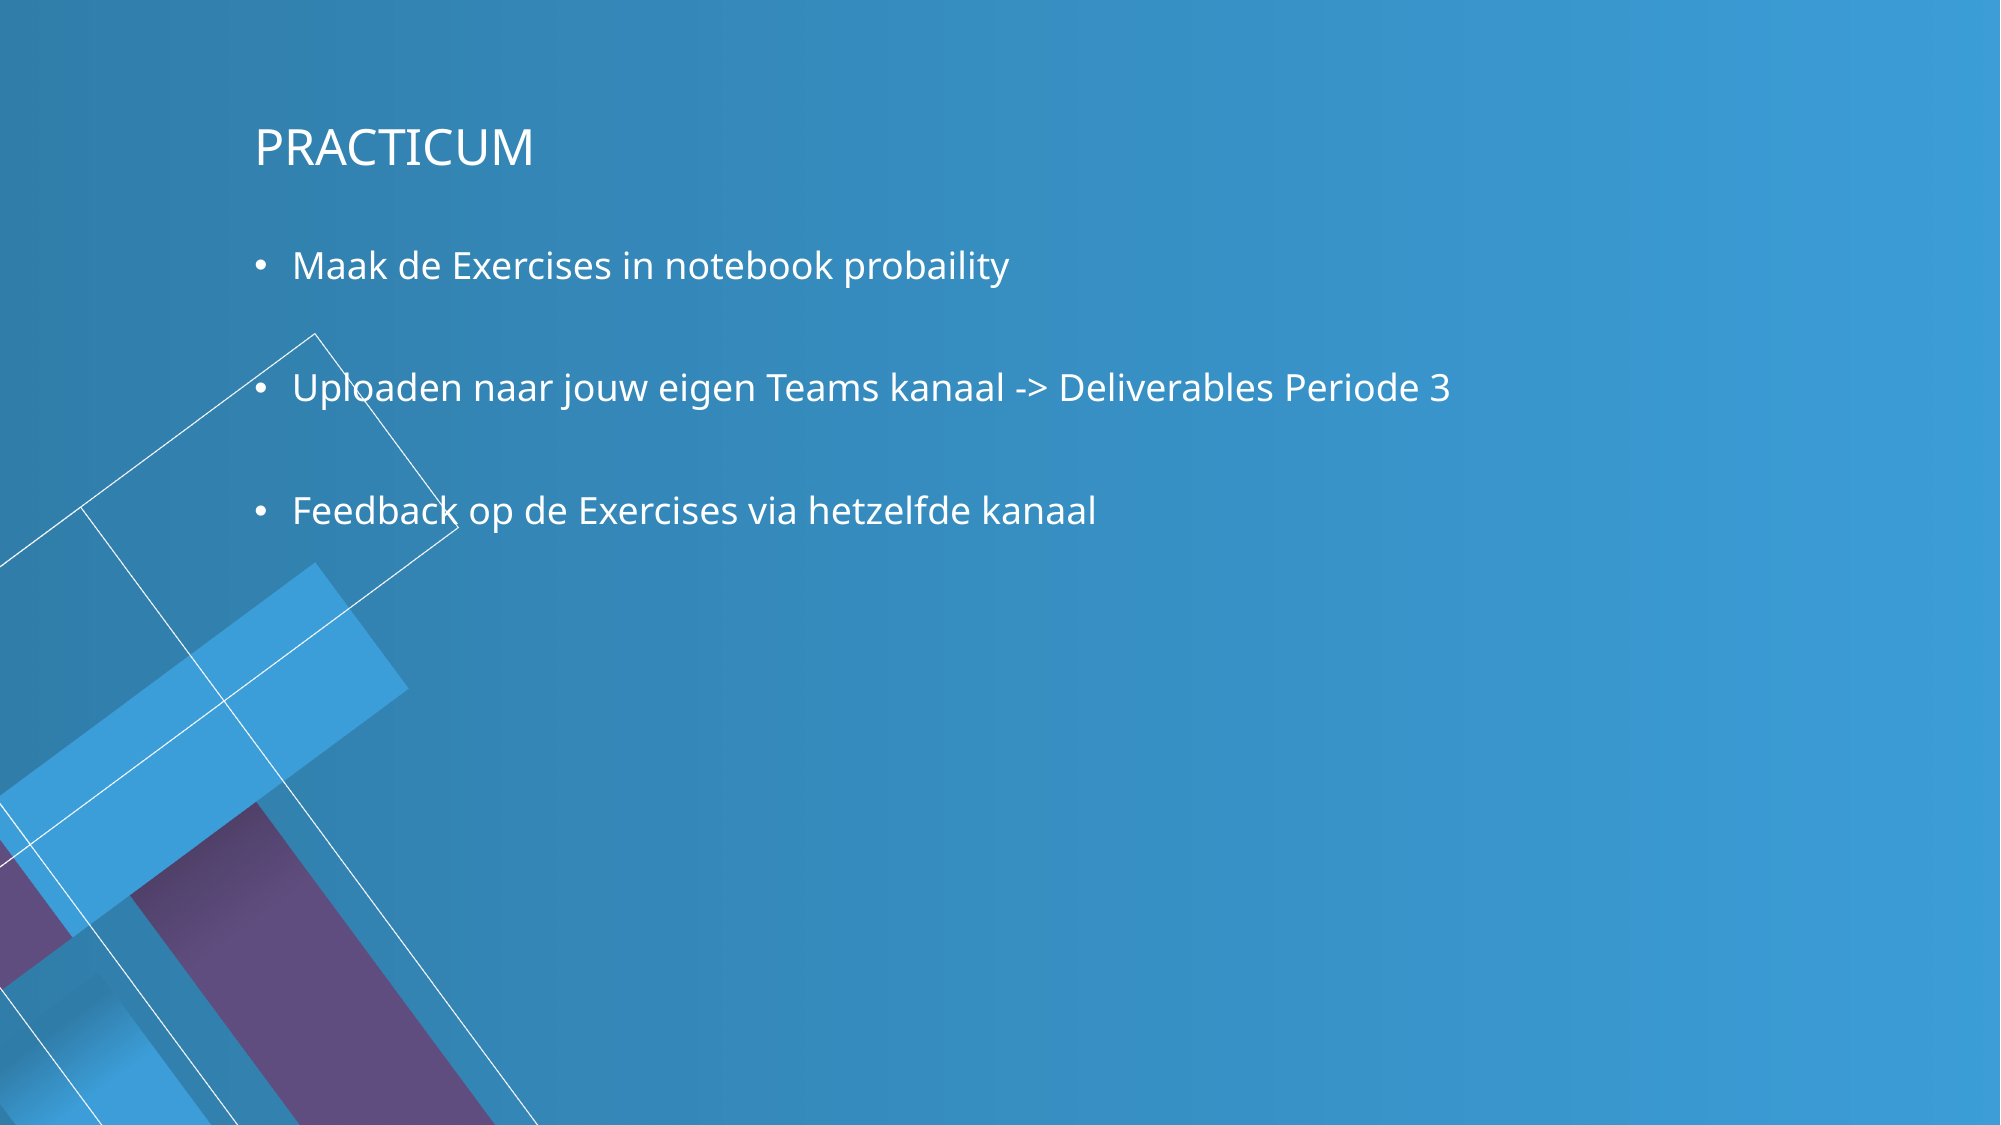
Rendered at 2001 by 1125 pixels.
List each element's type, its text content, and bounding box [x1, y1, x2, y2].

picture [0, 0, 2000, 1125]
list Maak de Exercises in notebook probaility Uploaden naar jouw eigen Teams kanaal -> Deliverables Periode 3 Feedback op de Exercises via hetzelfde kanaal [239, 239, 1911, 1014]
title Practicum [239, 85, 1911, 215]
